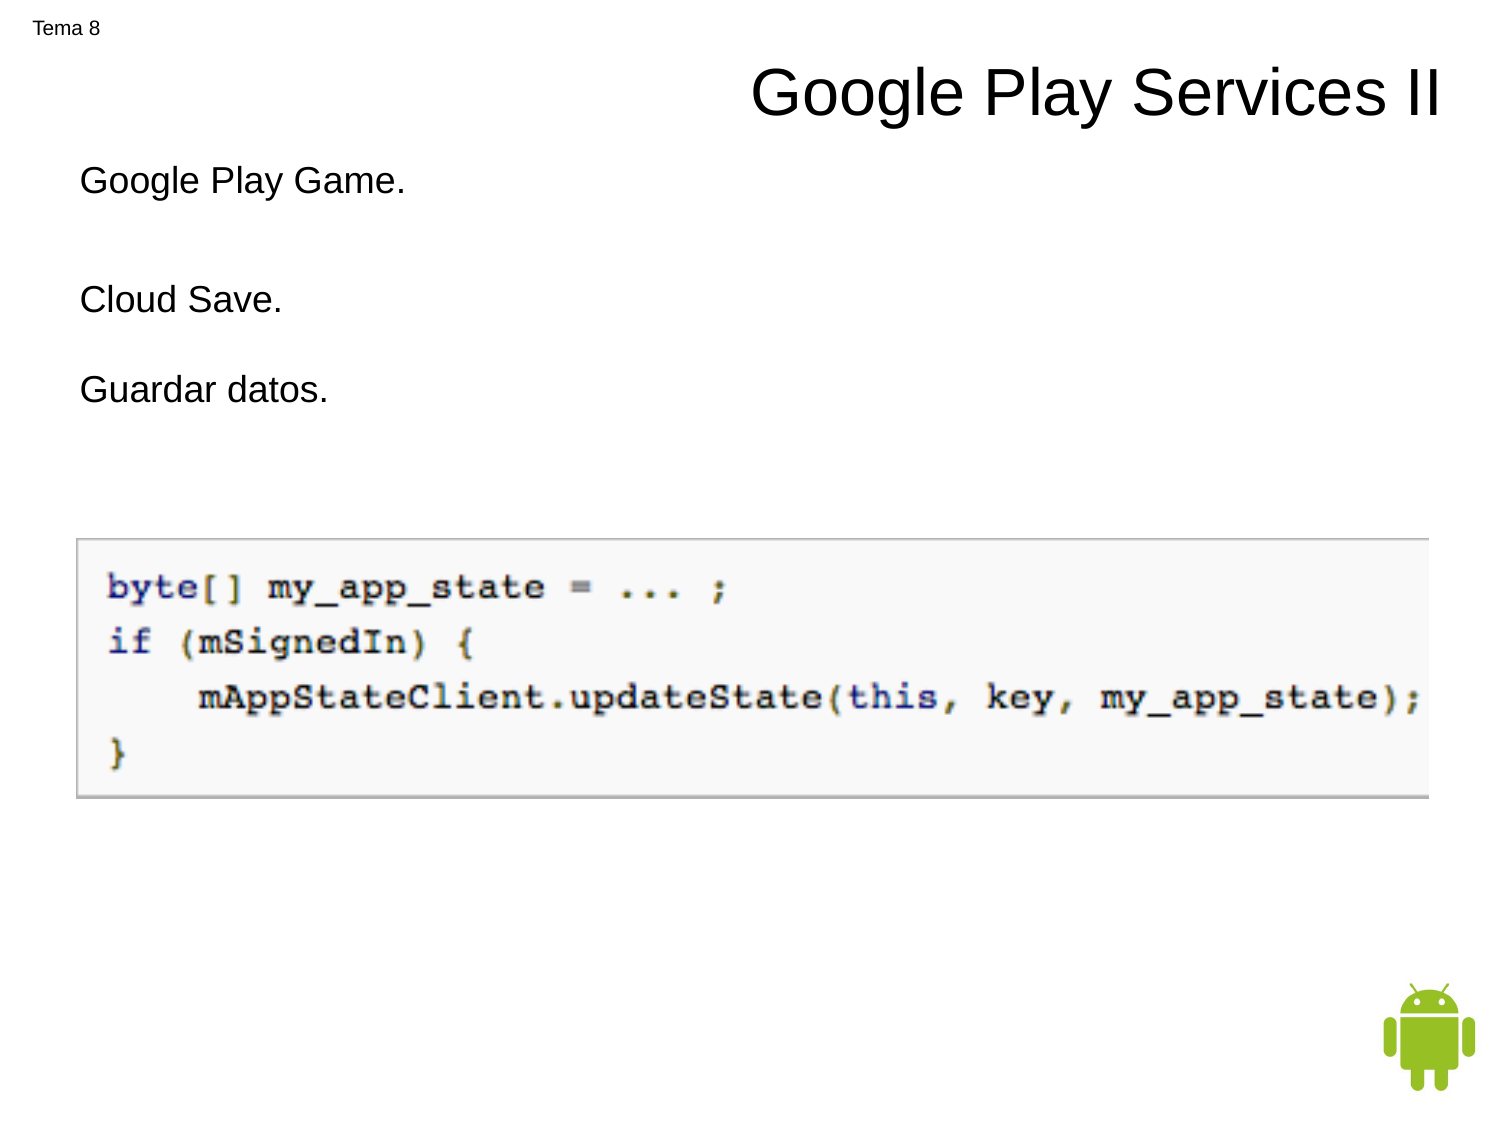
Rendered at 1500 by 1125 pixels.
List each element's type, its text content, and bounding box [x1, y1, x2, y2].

text_box Google Play Game. [64, 148, 774, 209]
text_box Tema 8 [17, 7, 195, 48]
picture [1375, 975, 1483, 1097]
text_box Cloud Save. Guardar datos. [64, 267, 1459, 417]
picture [76, 538, 1429, 799]
title Google Play Services II [631, 66, 1459, 111]
